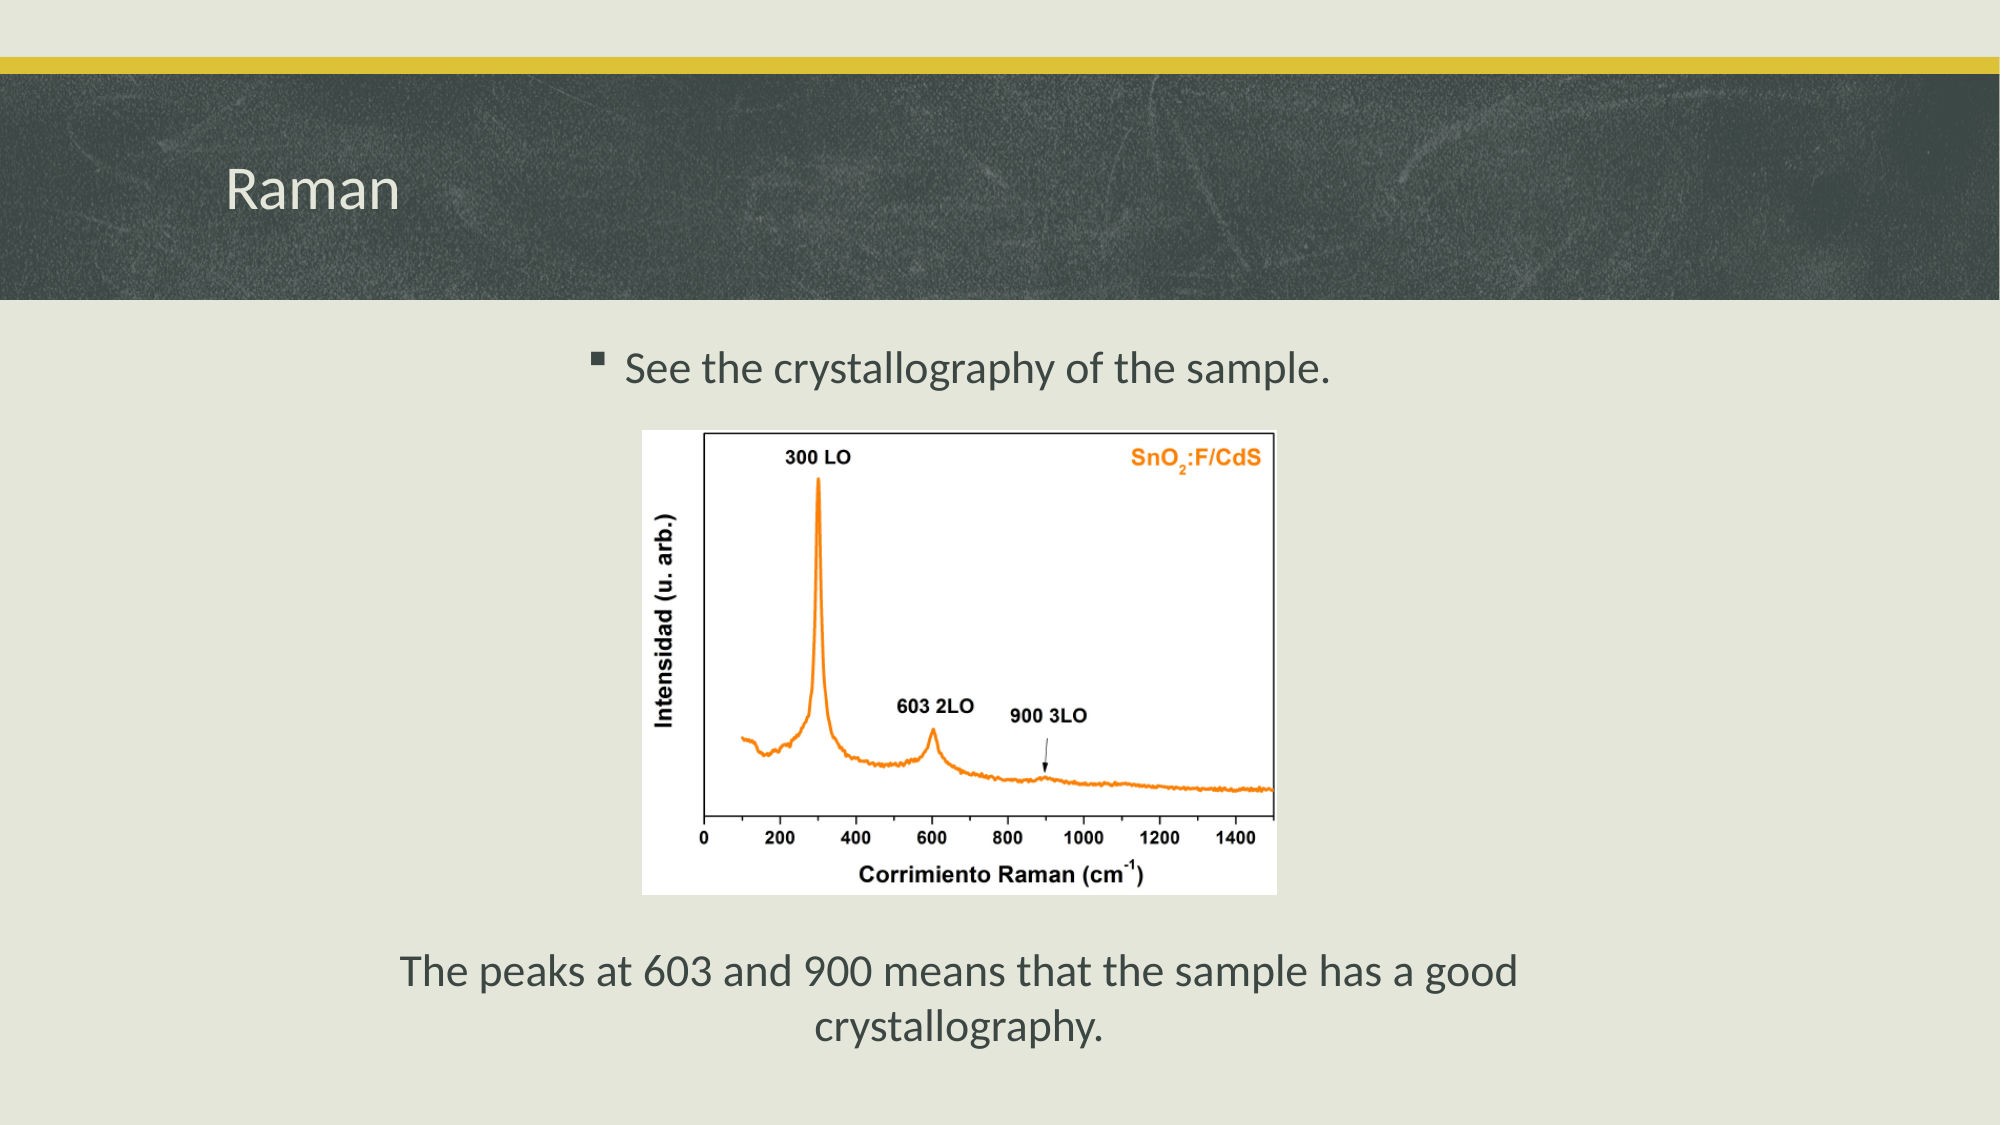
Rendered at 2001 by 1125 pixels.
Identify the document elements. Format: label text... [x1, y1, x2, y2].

list See the crystallography of the sample. The peaks at 603 and 900 means that the sample has a good crystallography. [374, 329, 1545, 1065]
picture [0, 74, 2000, 300]
picture [642, 430, 1277, 895]
title Raman [210, 76, 1790, 300]
